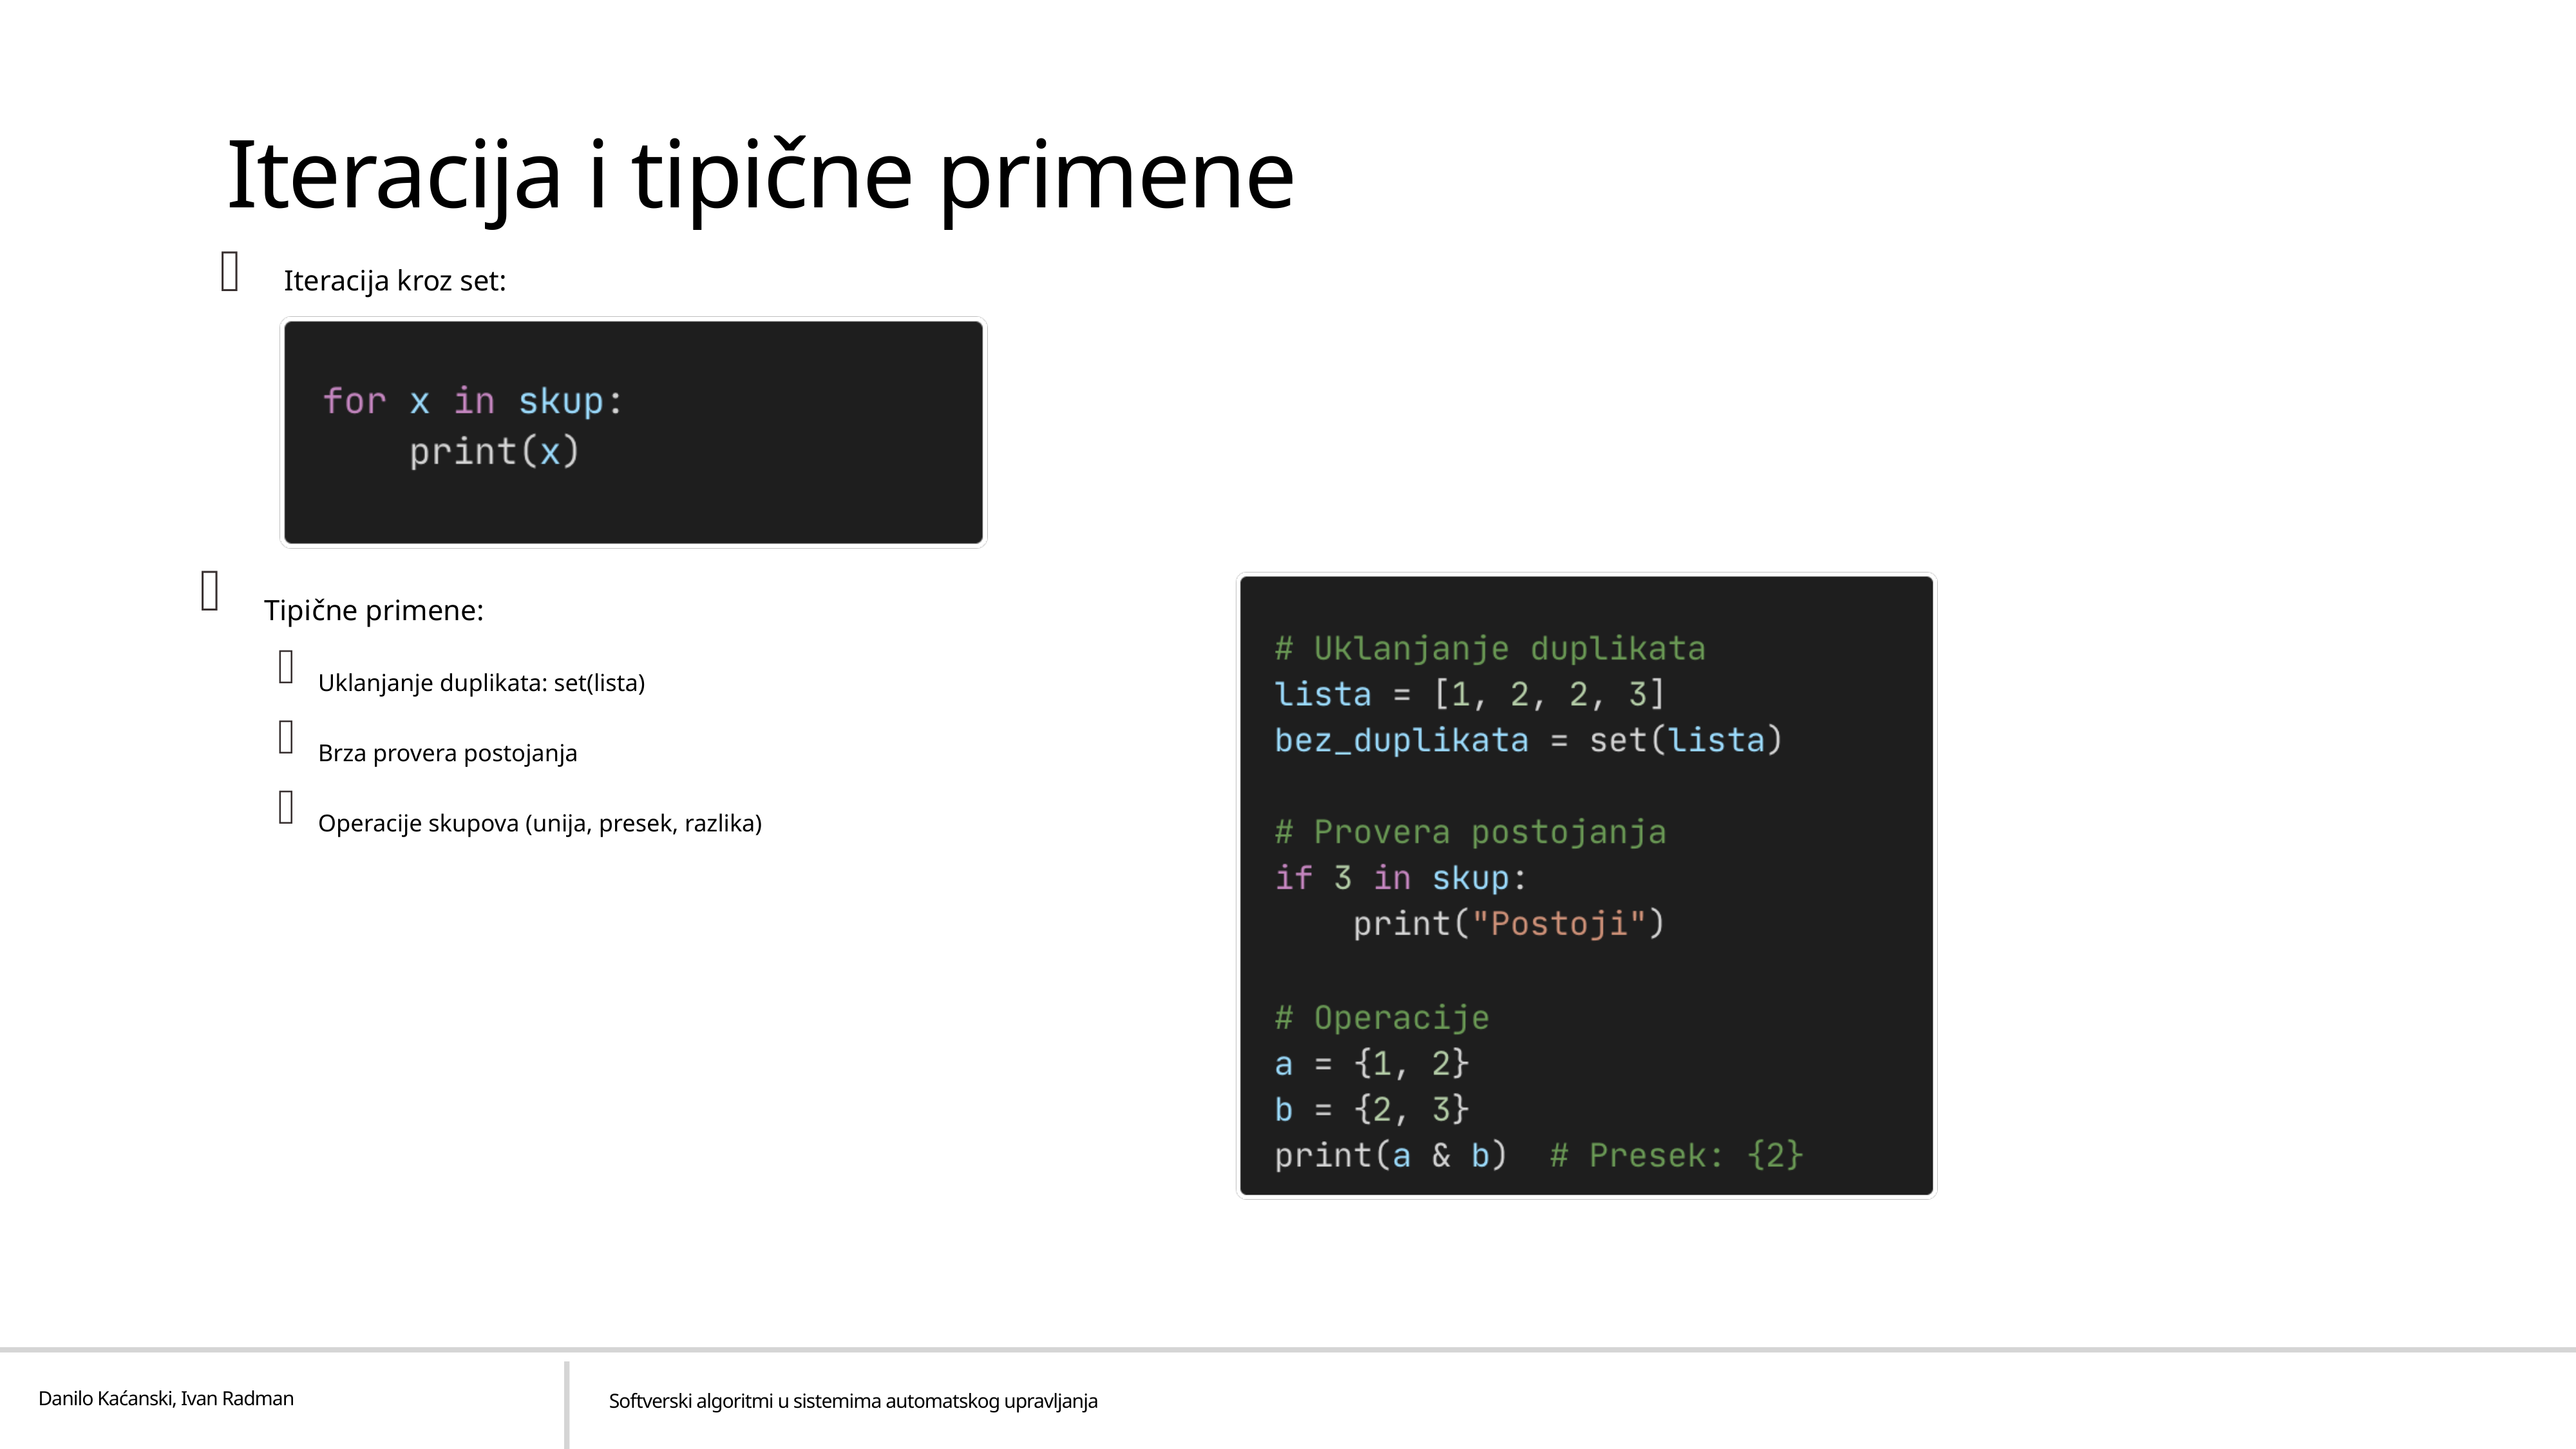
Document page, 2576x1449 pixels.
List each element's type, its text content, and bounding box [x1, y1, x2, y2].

list Tipične primene: Uklanjanje duplikata: set(lista) Brza provera postojanja Operacije skupova (unija, presek, razlika) [194, 685, 1113, 873]
title Iteracija i tipične primene [220, 21, 2415, 232]
picture [144, 182, 2060, 1321]
